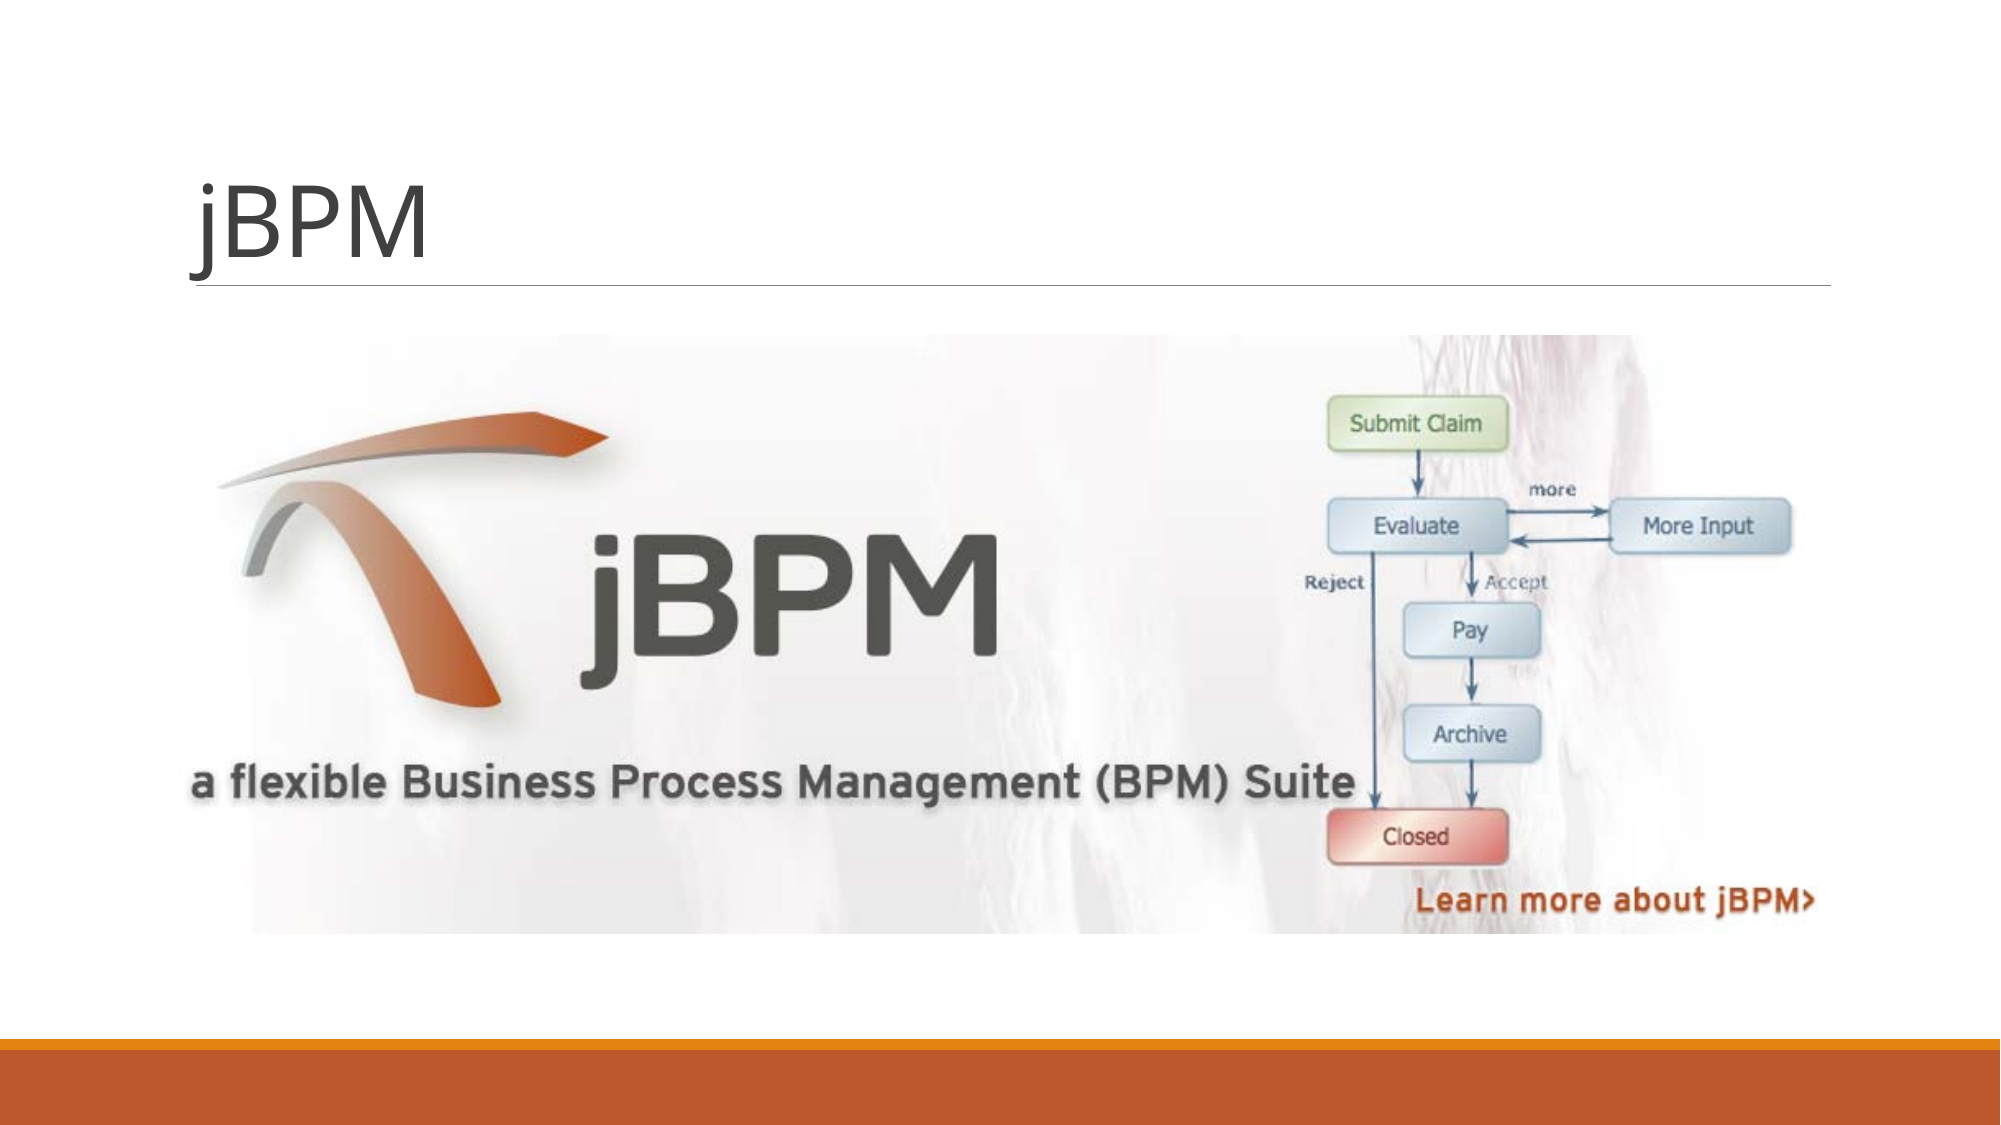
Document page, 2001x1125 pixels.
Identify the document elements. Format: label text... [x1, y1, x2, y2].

title jBPM [180, 47, 1830, 285]
picture [165, 334, 1845, 935]
